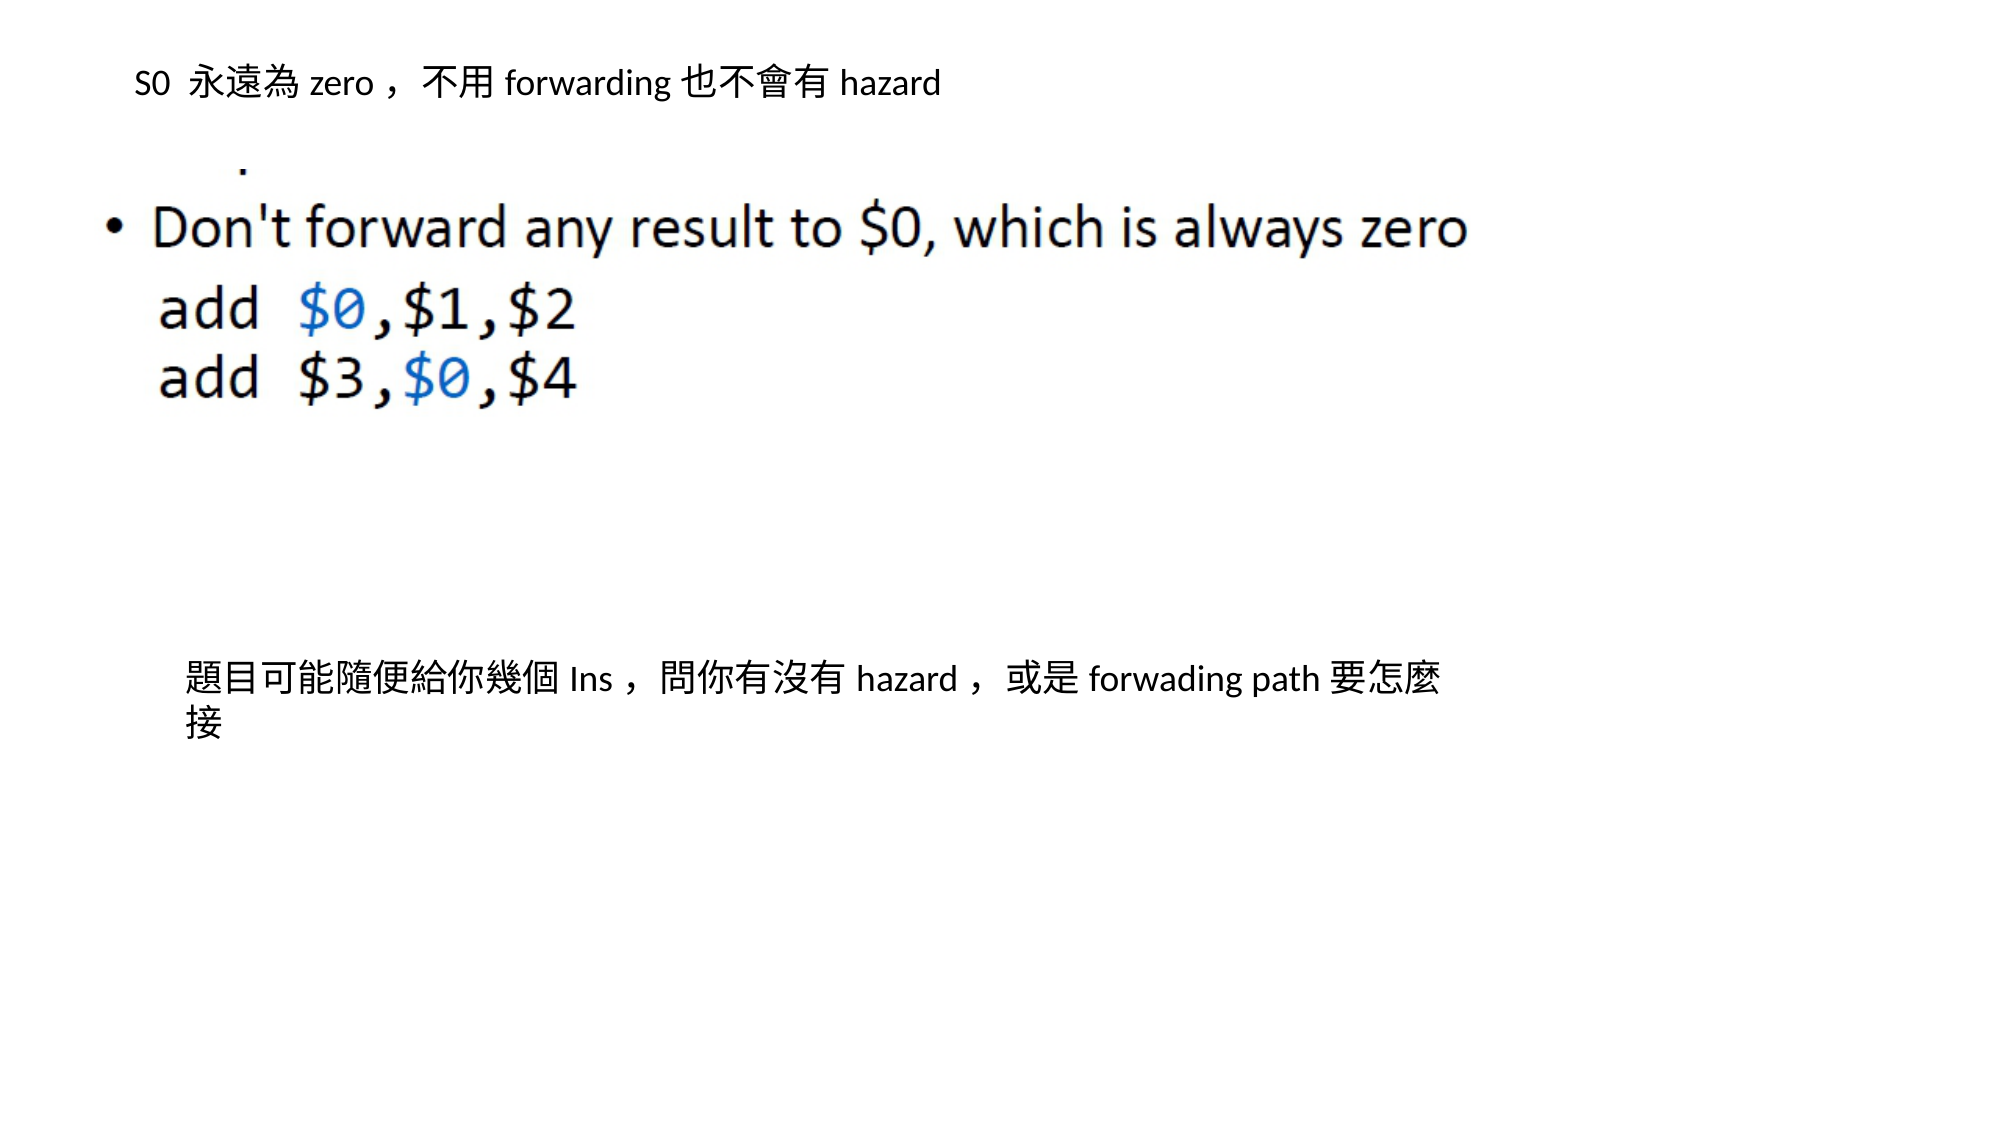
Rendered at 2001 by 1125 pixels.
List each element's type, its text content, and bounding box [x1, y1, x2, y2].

text_box S0 永遠為zero，不用forwarding也不會有hazard [119, 50, 1000, 111]
text_box 題目可能隨便給你幾個Ins，問你有沒有hazard，或是forwading path要怎麼接 [170, 646, 1492, 752]
picture [94, 169, 1539, 417]
